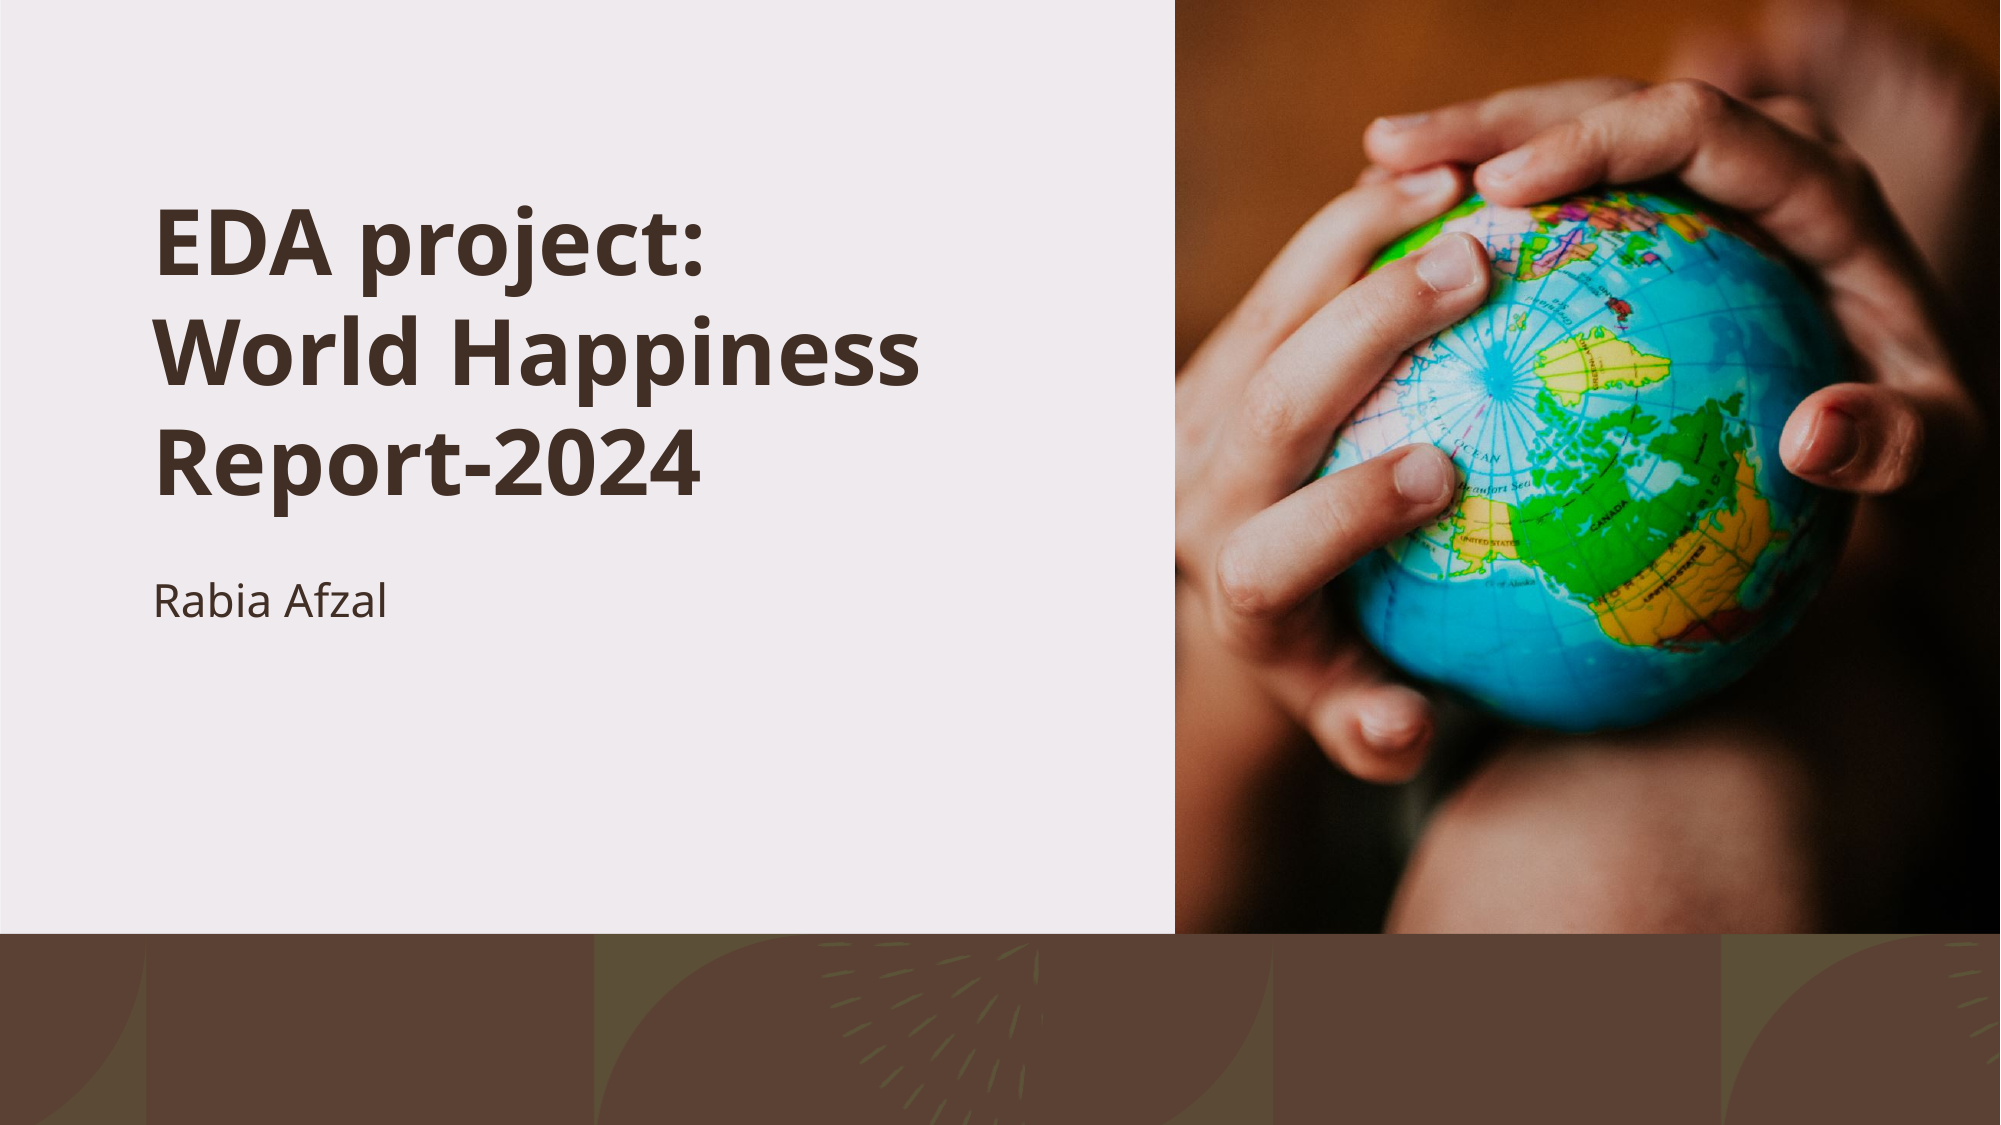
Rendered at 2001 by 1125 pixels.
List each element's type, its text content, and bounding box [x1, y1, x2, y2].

picture [1174, 0, 2000, 934]
subtitle Rabia Afzal [137, 559, 1089, 853]
title EDA project: World Happiness Report-2024 [137, 84, 1089, 522]
text_box [0, 933, 2000, 1125]
text_box [0, 0, 1174, 933]
